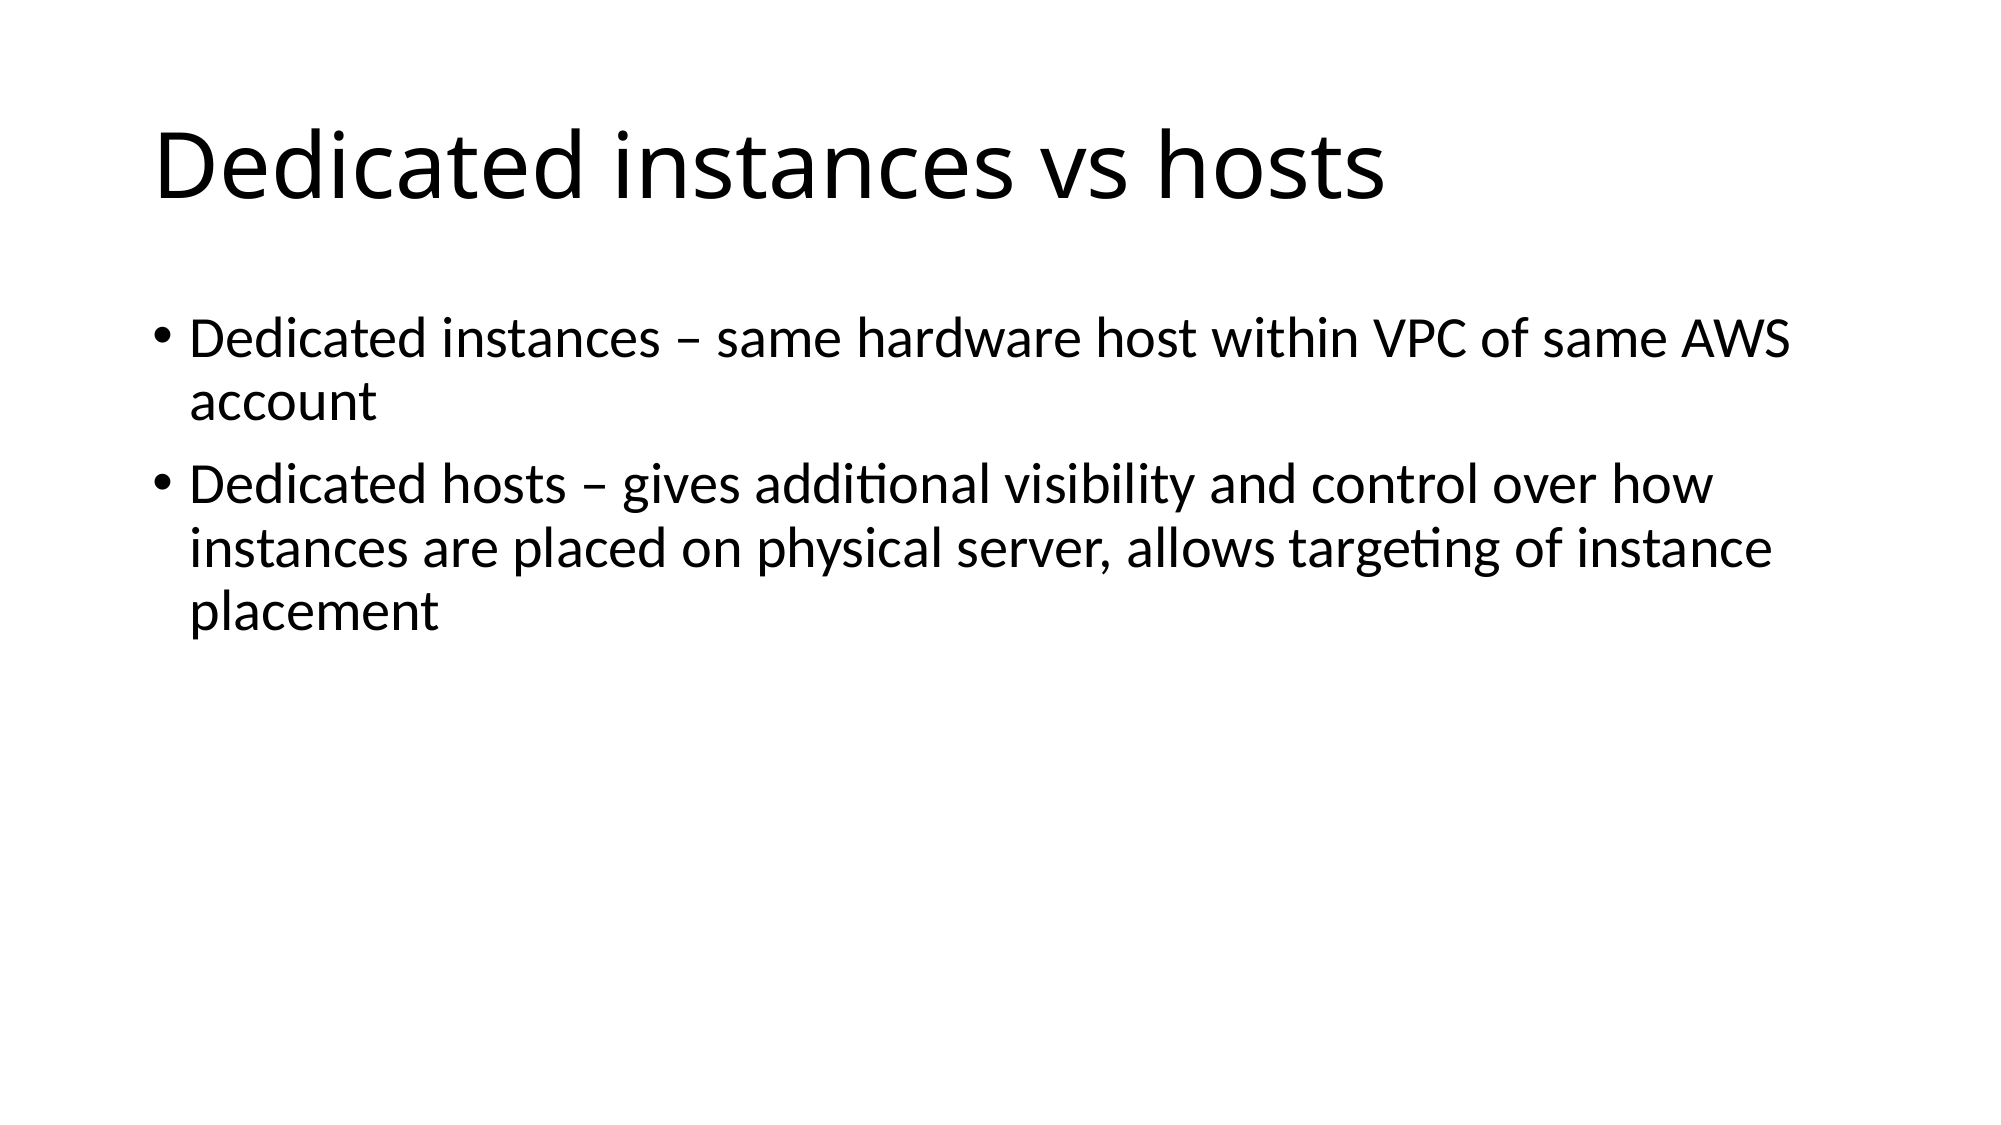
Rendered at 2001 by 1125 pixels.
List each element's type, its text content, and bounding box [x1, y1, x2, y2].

title Dedicated instances vs hosts [137, 59, 1863, 278]
list Dedicated instances – same hardware host within VPC of same AWS account Dedicated hosts – gives additional visibility and control over how instances are placed on physical server, allows targeting of instance placement [137, 299, 1863, 1014]
